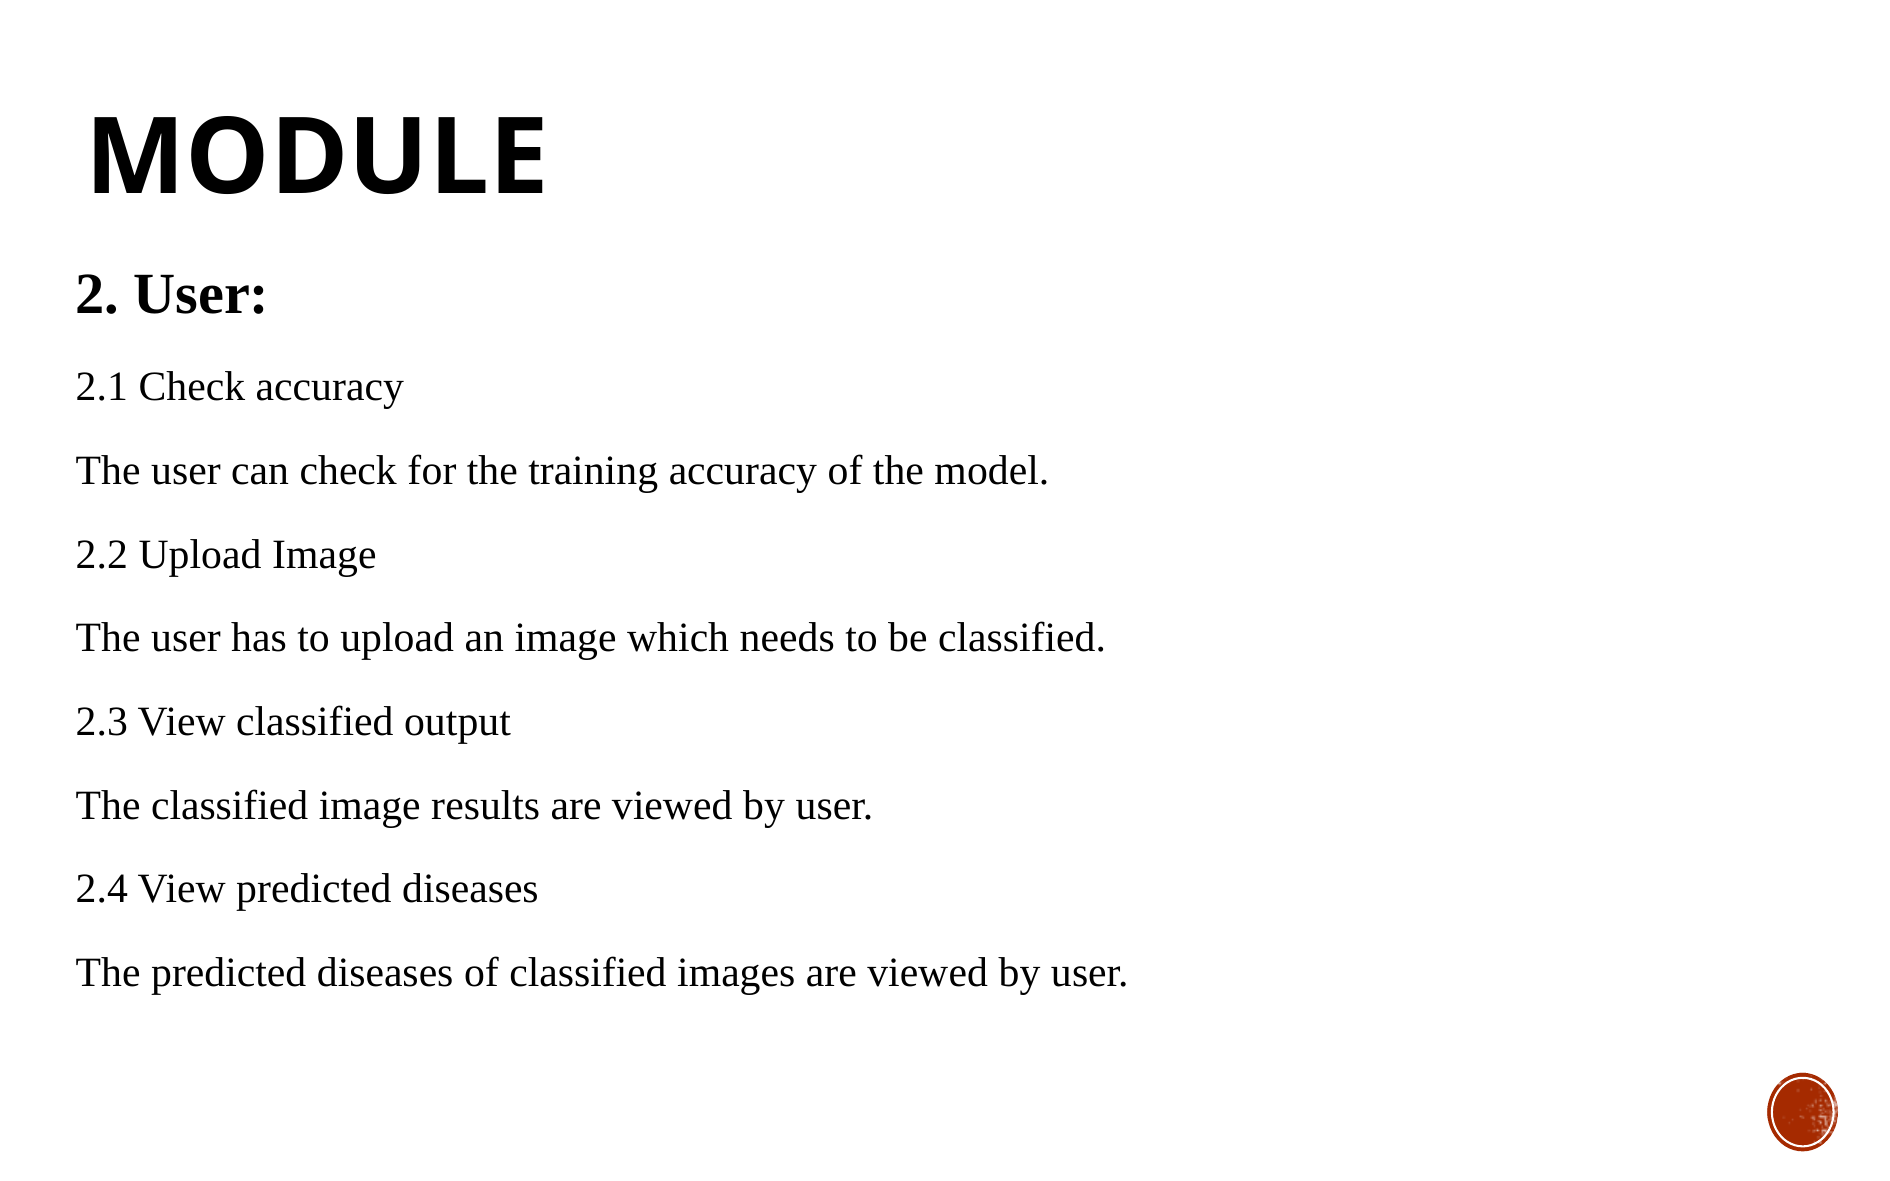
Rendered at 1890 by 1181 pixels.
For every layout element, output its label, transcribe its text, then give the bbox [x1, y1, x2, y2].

text_box 2. User: 2.1 Check accuracy The user can check for the training accuracy of the model. 2.2 Upload Image The user has to upload an image which needs to be classified. 2.3 View classified output The classified image results are viewed by user. 2.4 View predicted diseases The predicted diseases of classified images are viewed by user. [60, 234, 1725, 1063]
text_box module [70, 83, 661, 234]
picture [1767, 1072, 1839, 1152]
